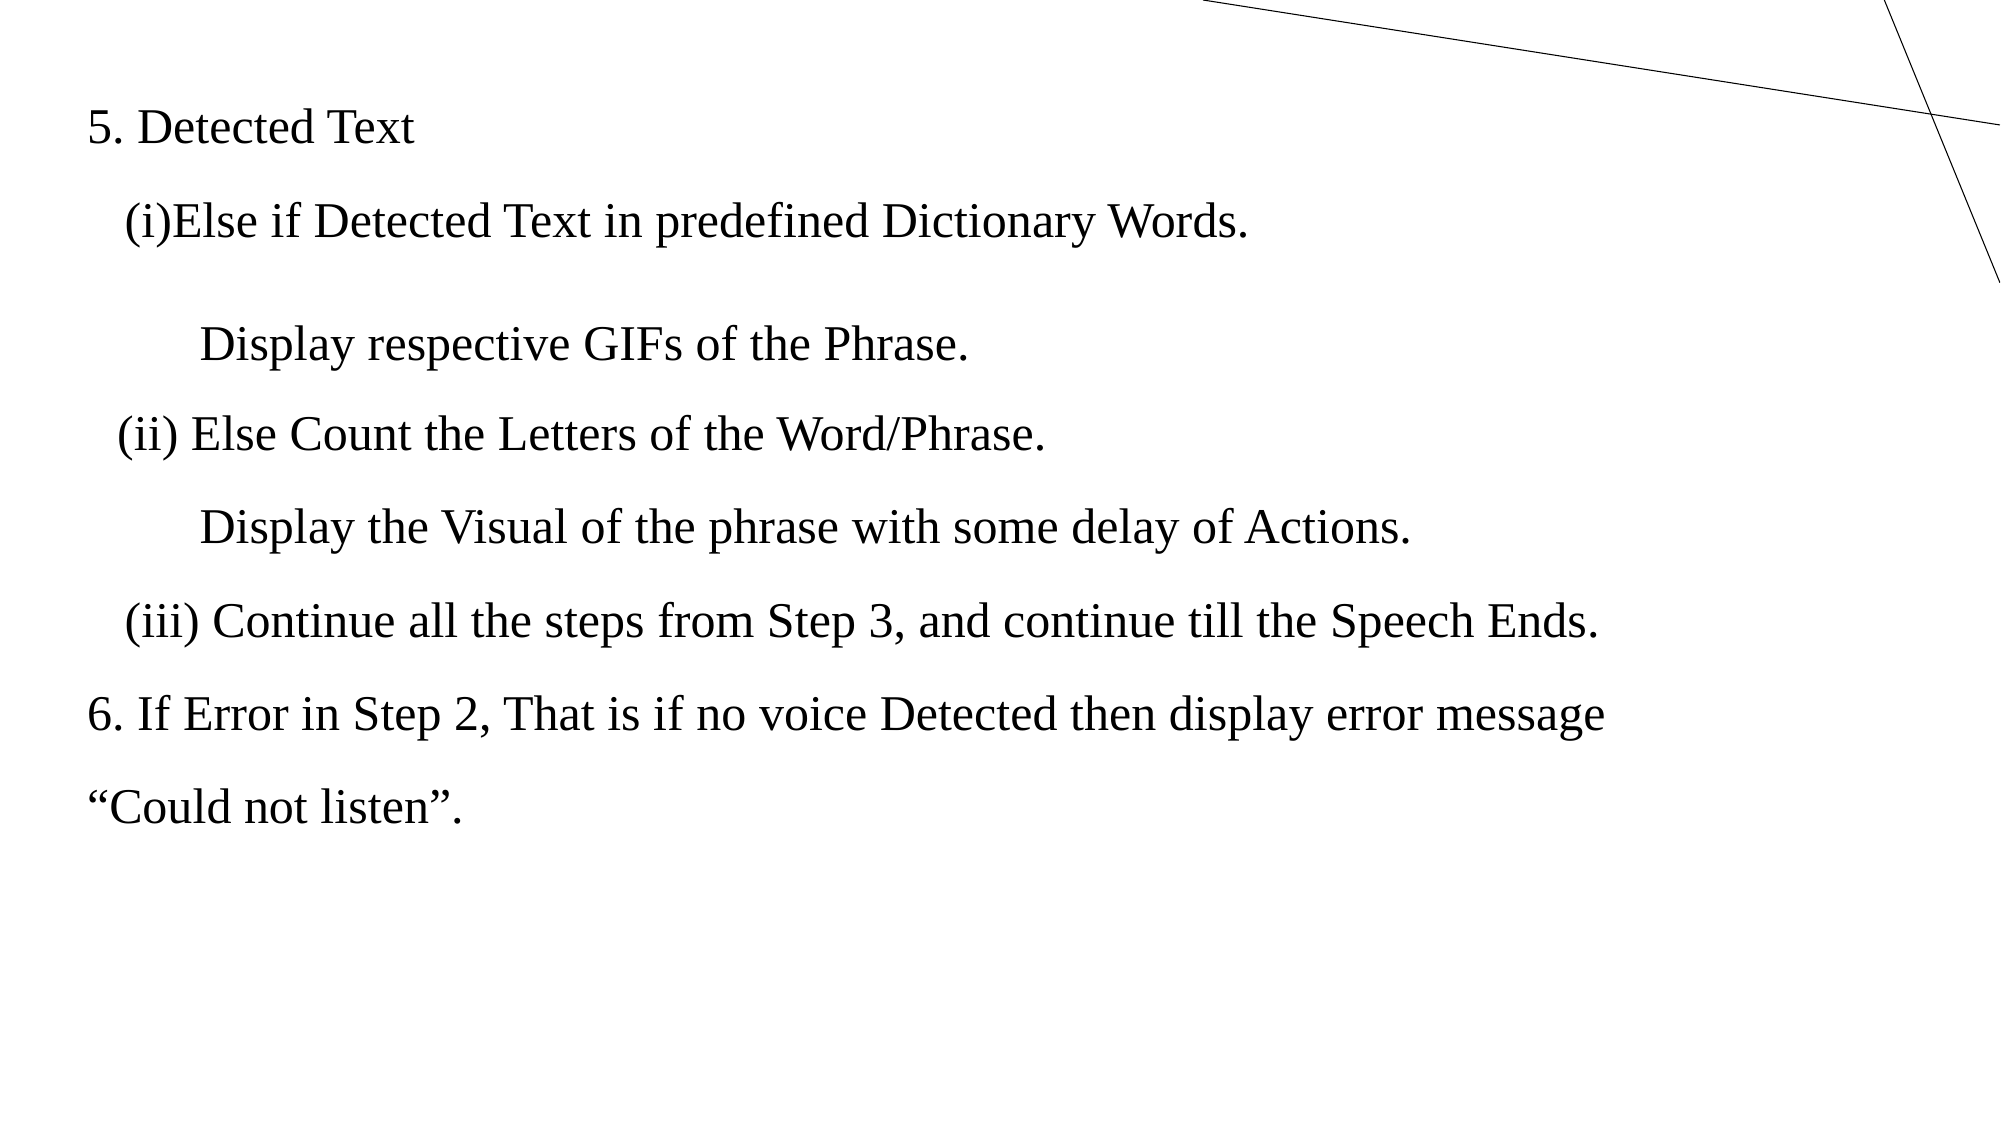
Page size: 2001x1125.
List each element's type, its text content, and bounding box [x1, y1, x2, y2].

text_box 5. Detected Text (i)Else if Detected Text in predefined Dictionary Words. Display respective GIFs of the Phrase. (ii) Else Count the Letters of the Word/Phrase. Display the Visual of the phrase with some delay of Actions. (iii) Continue all the steps from Step 3, and continue till the Speech Ends. 6. If Error in Step 2, That is if no voice Detected then display error message “Could not listen”. [72, 86, 1821, 842]
